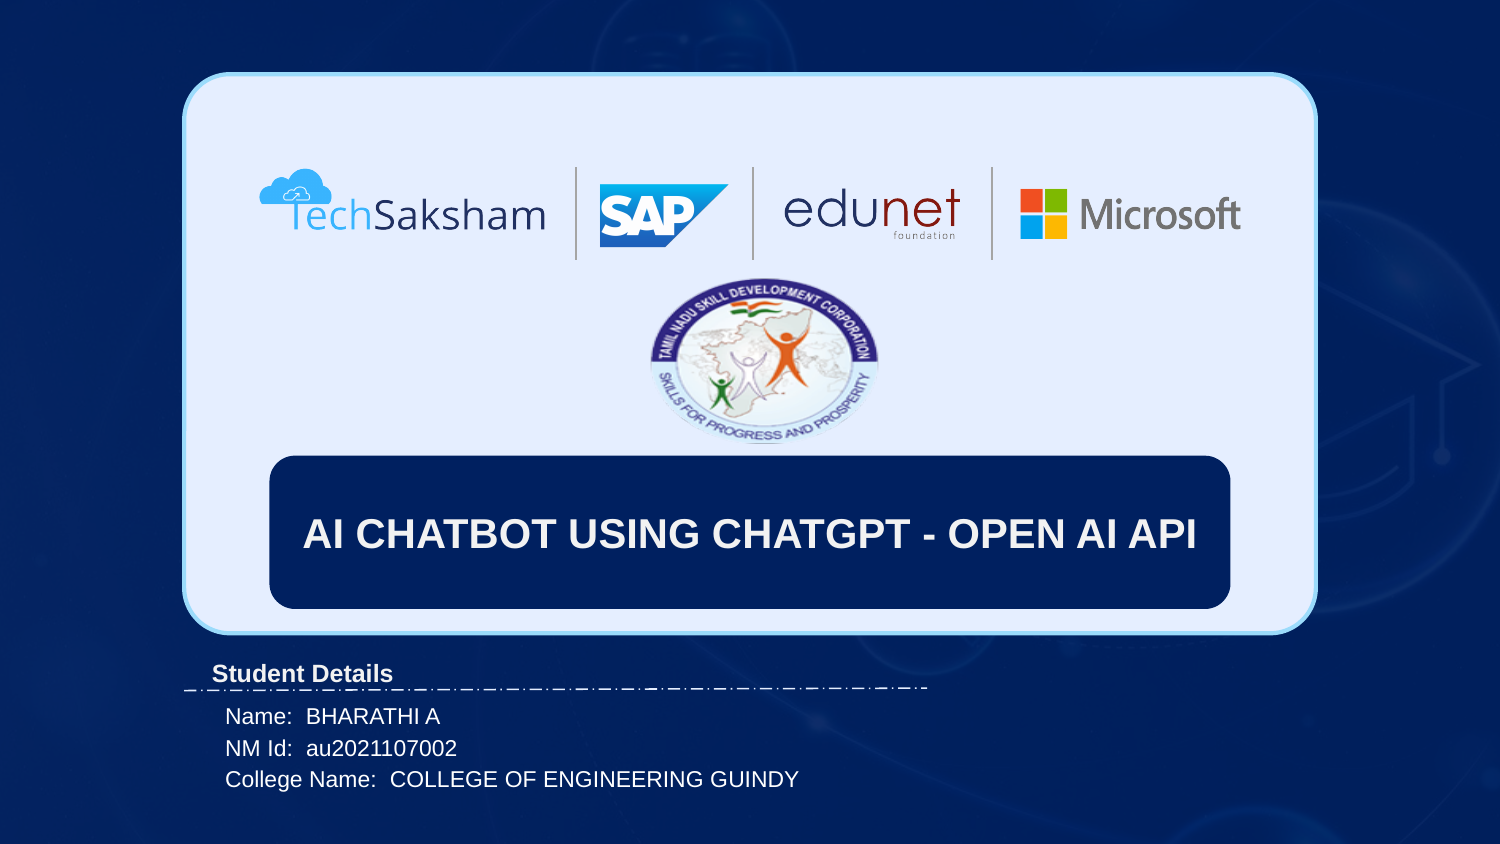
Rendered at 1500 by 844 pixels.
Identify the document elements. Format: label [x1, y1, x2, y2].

picture [645, 273, 883, 447]
text_box [0, 0, 1500, 844]
text_box [183, 687, 928, 691]
text_box [253, 160, 1247, 260]
